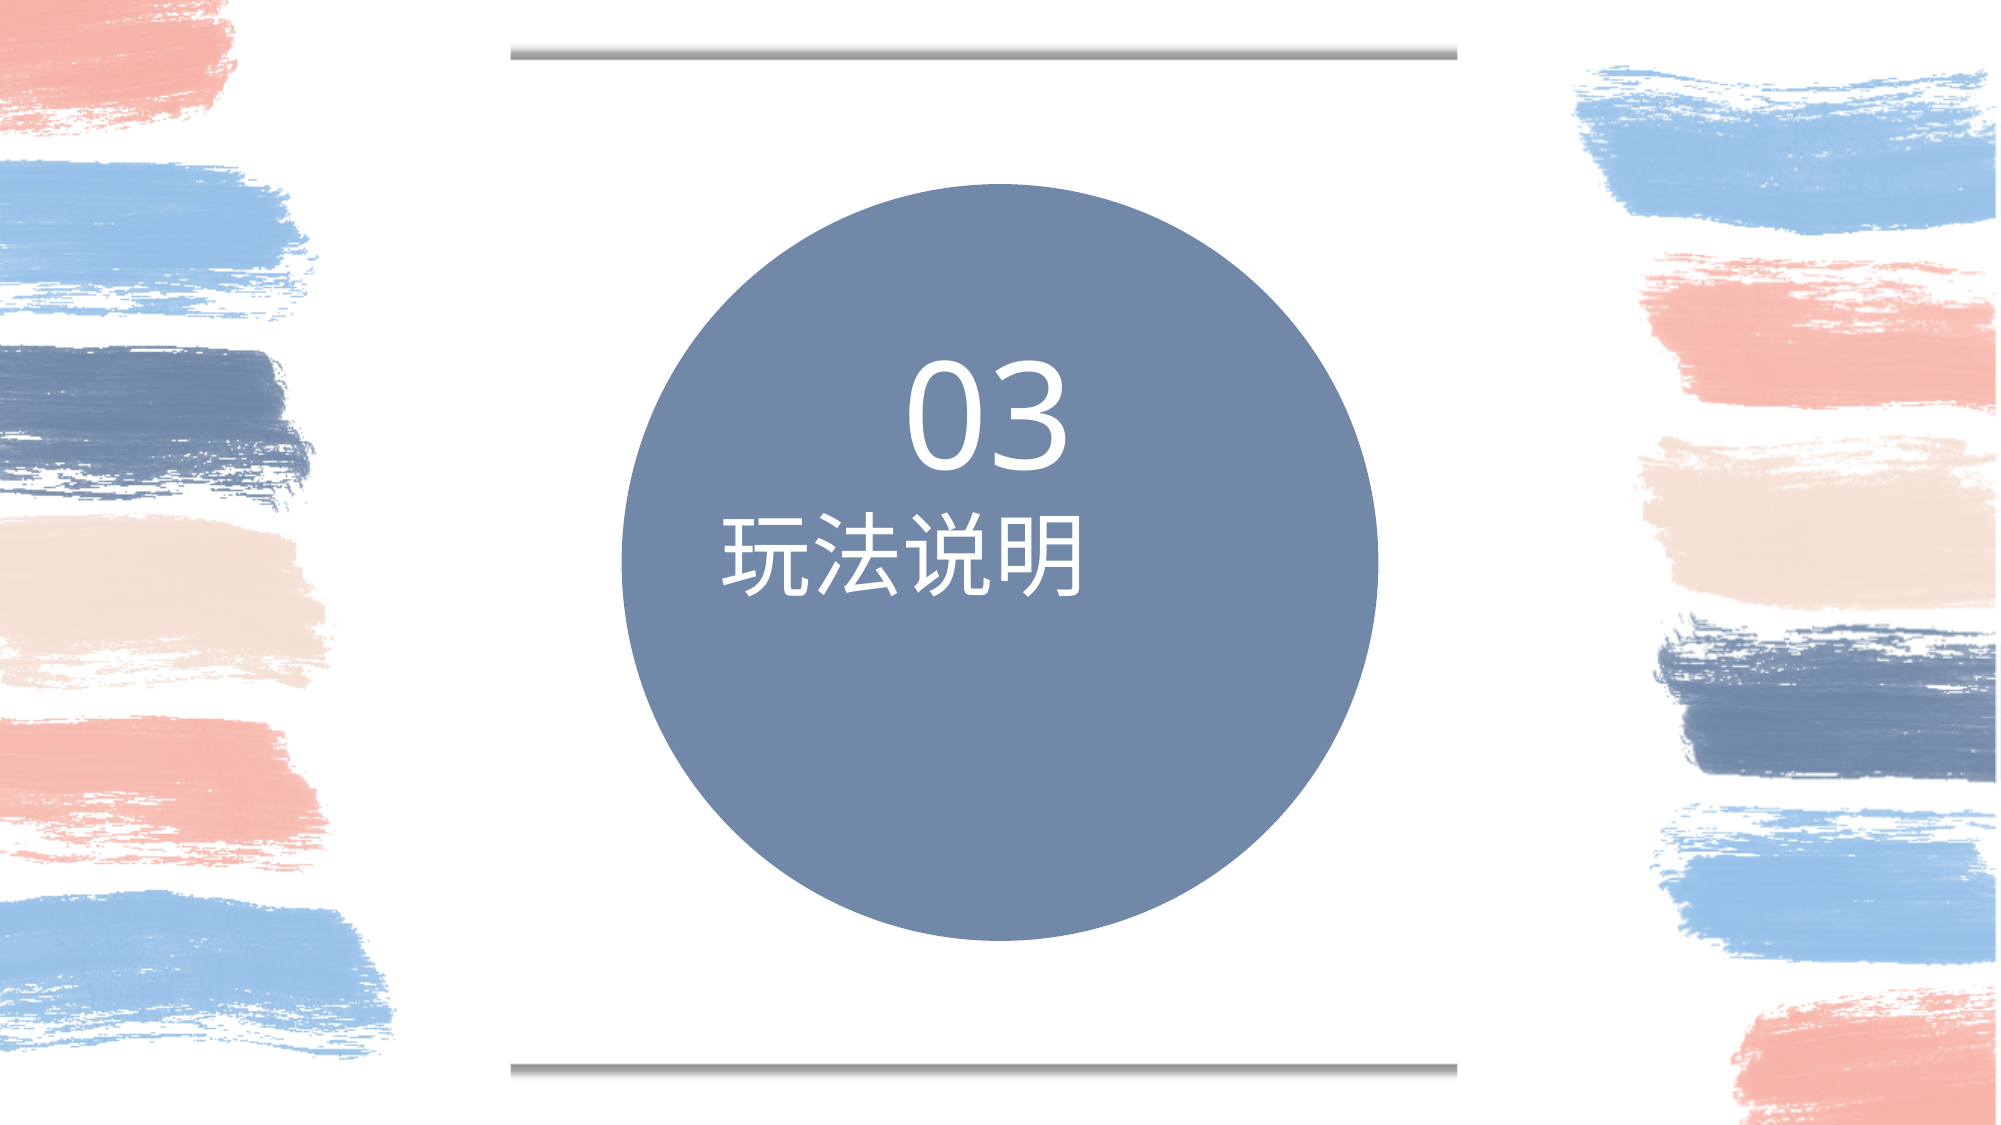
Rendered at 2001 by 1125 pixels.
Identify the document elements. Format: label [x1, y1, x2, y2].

text_box [693, 311, 1307, 664]
text_box [715, 183, 1285, 311]
picture [0, 0, 2001, 1125]
text_box [620, 339, 1380, 942]
